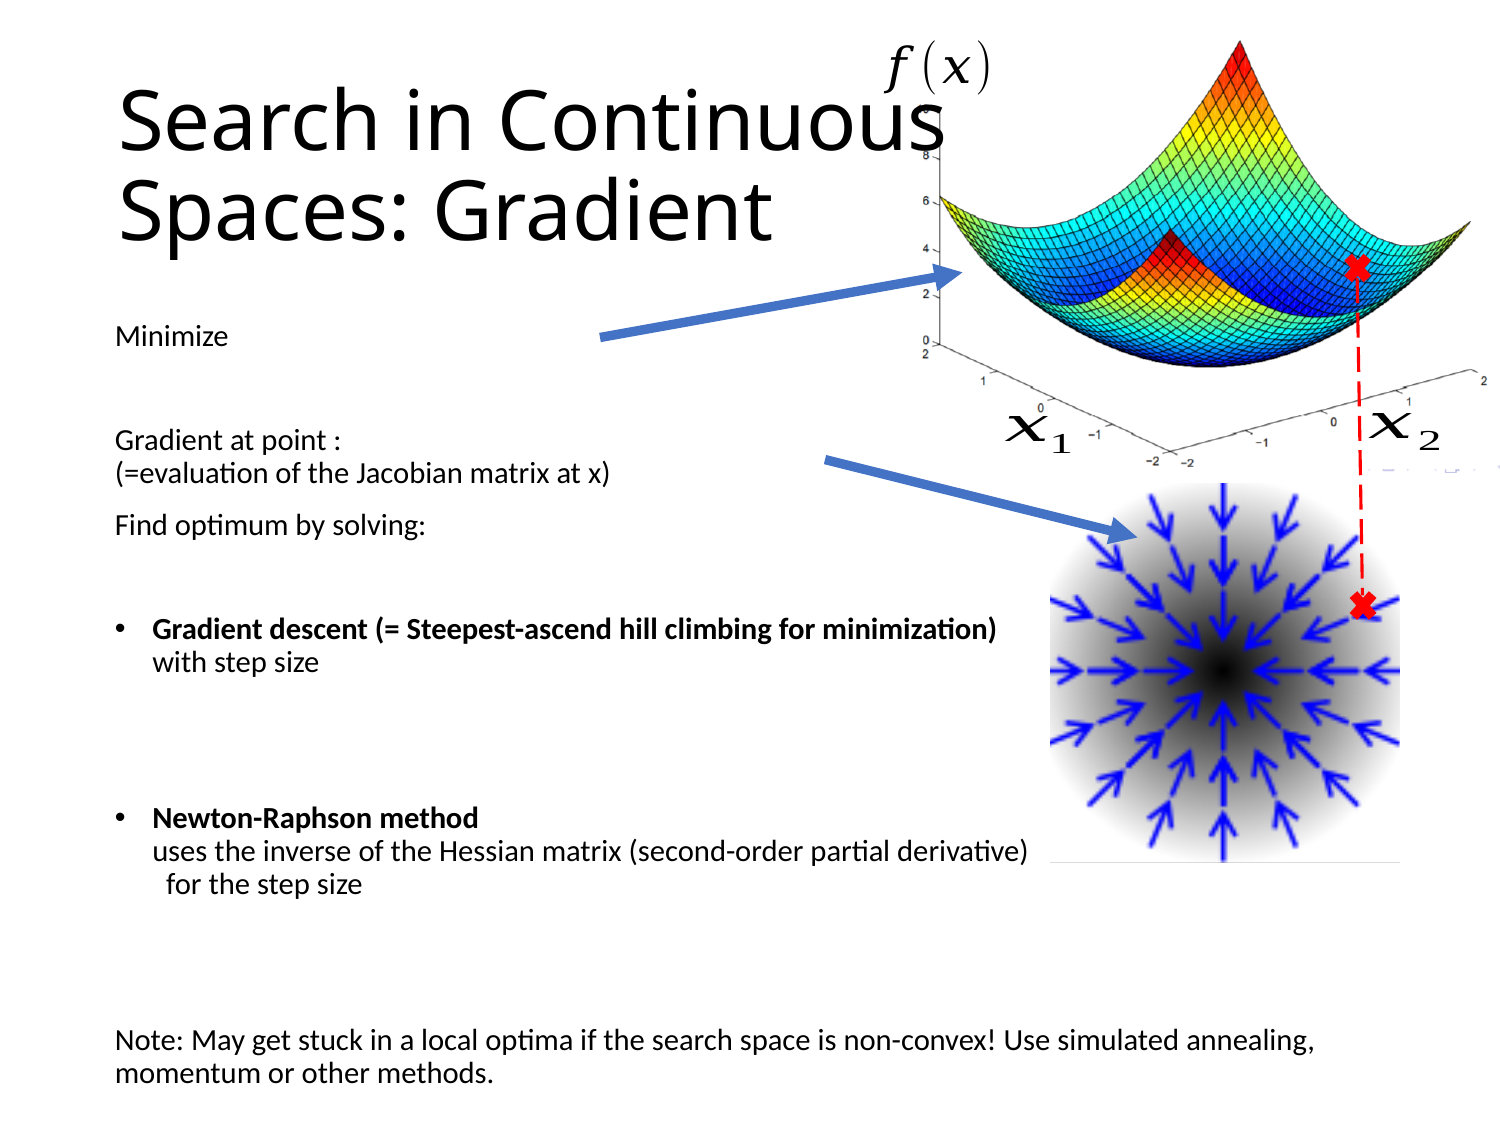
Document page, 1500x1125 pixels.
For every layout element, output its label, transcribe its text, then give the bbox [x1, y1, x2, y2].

picture [899, 24, 1500, 475]
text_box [599, 272, 963, 338]
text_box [824, 459, 1138, 538]
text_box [1357, 278, 1363, 596]
picture [1049, 483, 1400, 863]
title Search in Continuous Spaces: Gradient [103, 59, 899, 278]
